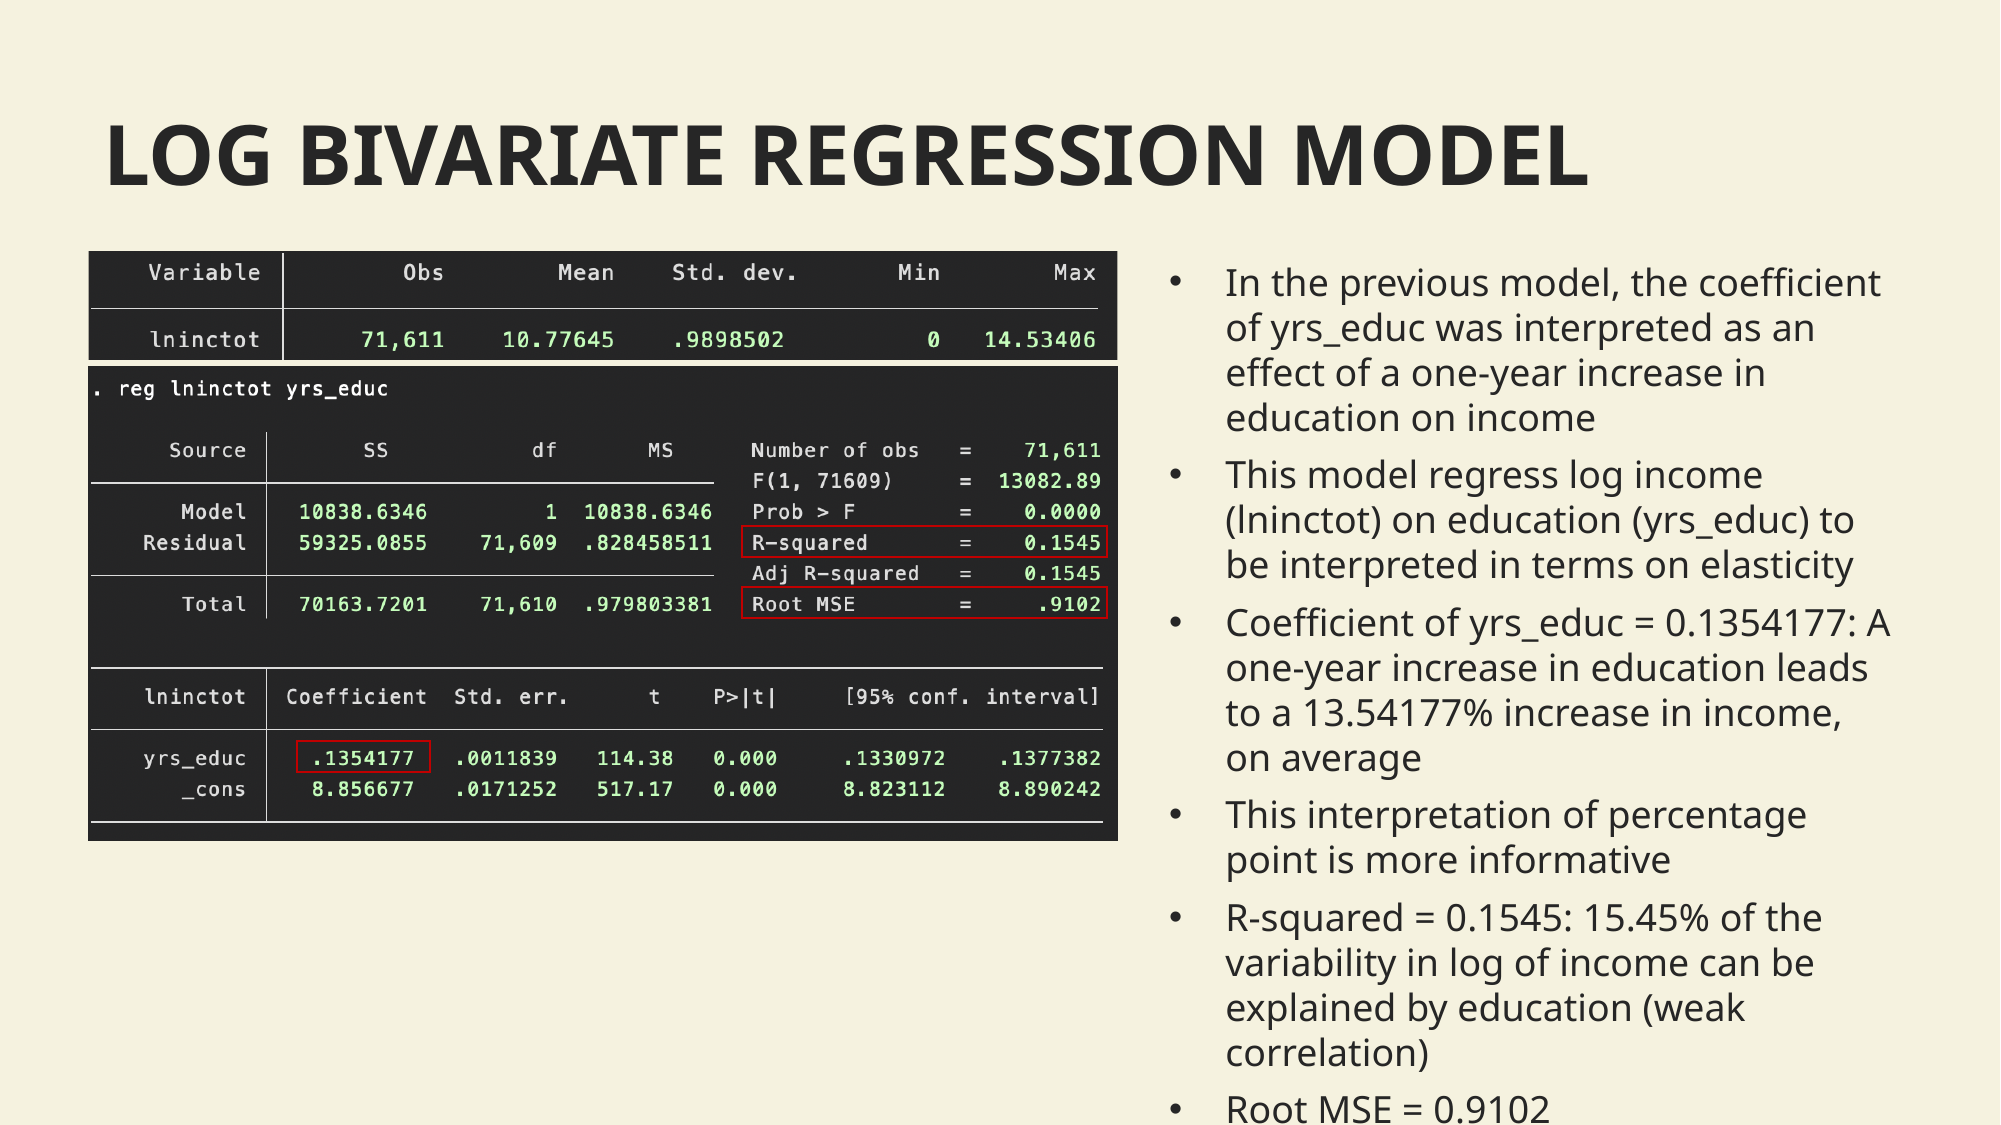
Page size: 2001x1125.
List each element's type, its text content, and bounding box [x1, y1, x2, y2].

picture [88, 366, 1118, 841]
picture [88, 251, 1118, 360]
text_box In the previous model, the coefficient of yrs_educ was interpreted as an effect of a one-year increase in education on income This model regress log income (lninctot) on education (yrs_educ) to be interpreted in terms on elasticity Coefficient of yrs_educ = 0.1354177: A one-year increase in education leads to a 13.54177% increase in income, on average This interpretation of percentage point is more informative R-squared = 0.1545: 15.45% of the variability in log of income can be explained by education (weak correlation) Root MSE = 0.9102 [1154, 251, 1912, 1125]
text_box LOG BIVARIATE REGRESSION MODEL [88, 90, 1912, 209]
